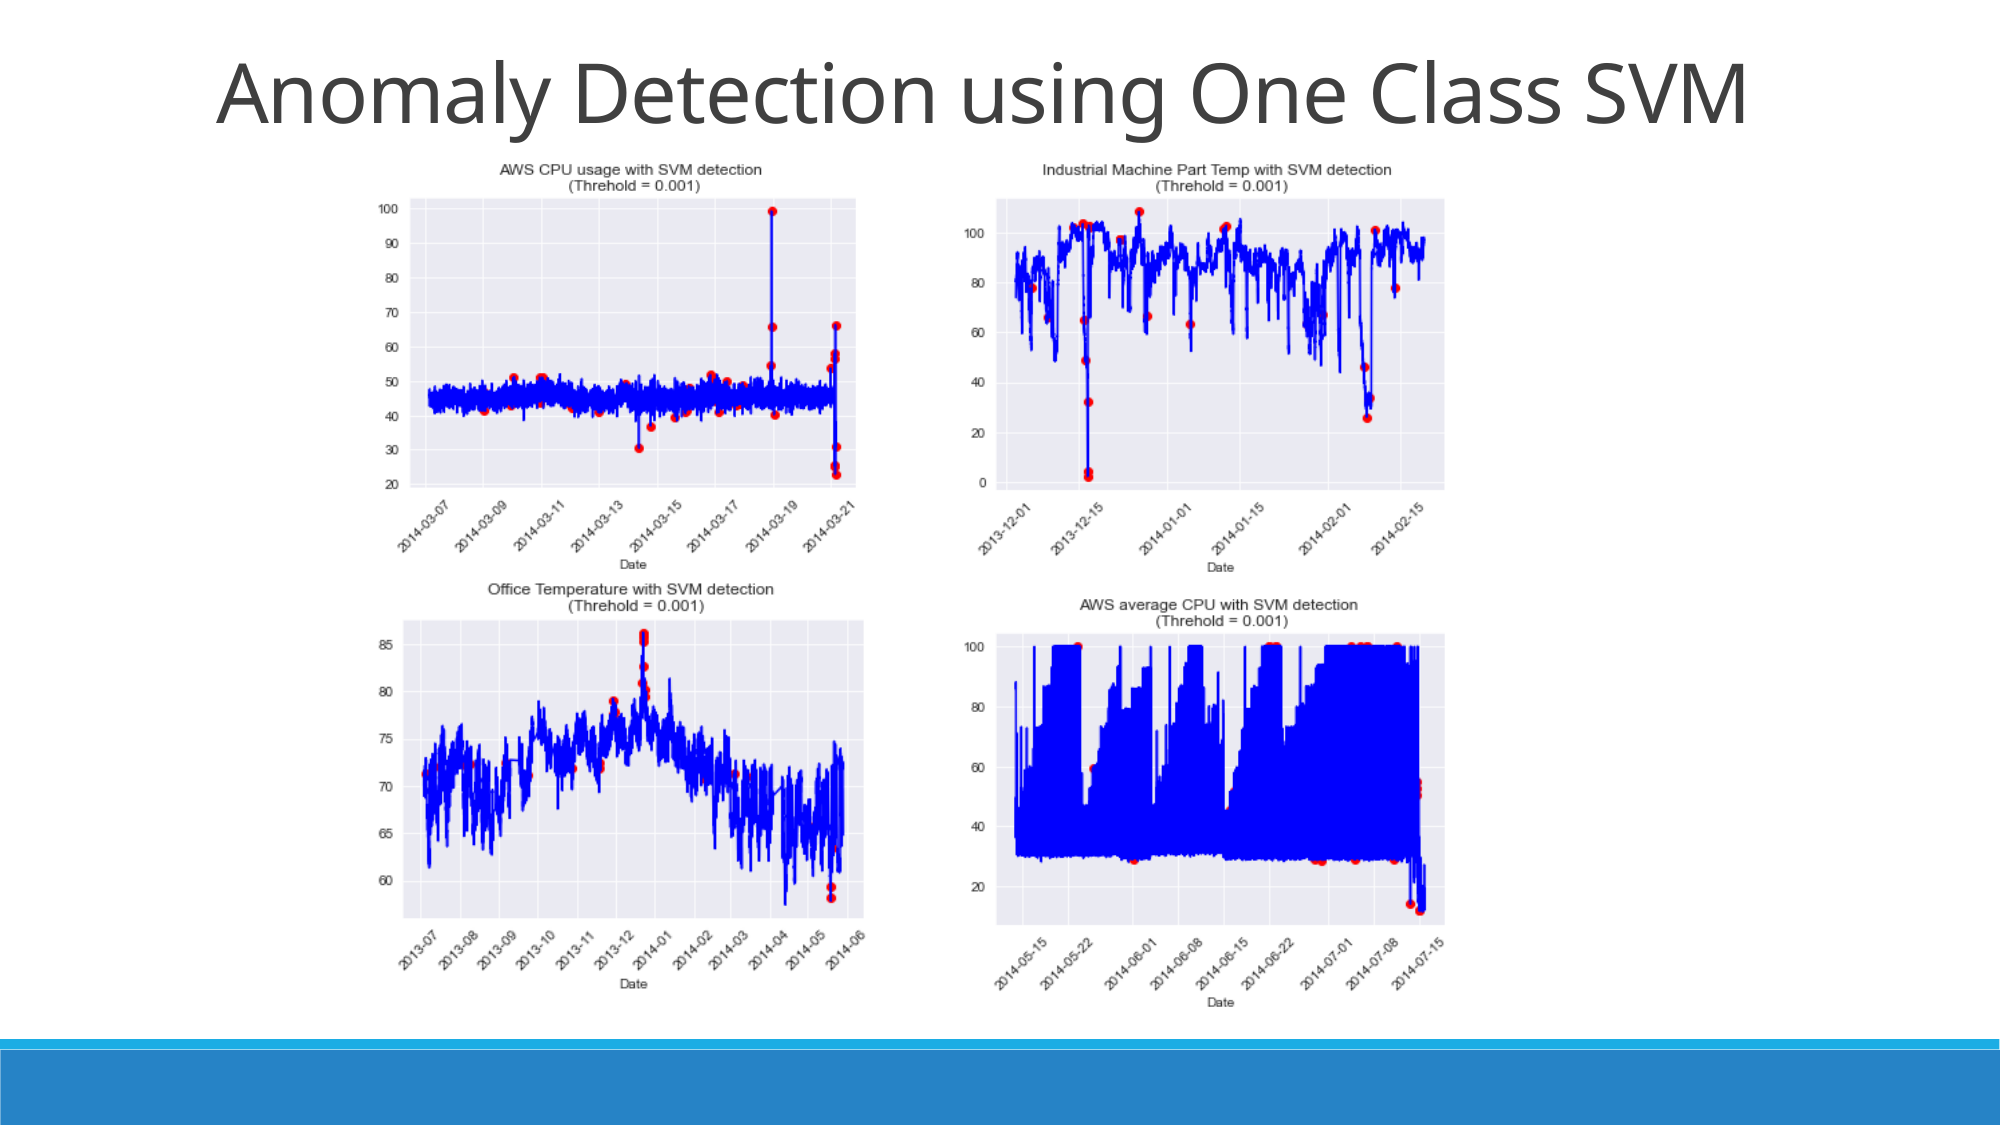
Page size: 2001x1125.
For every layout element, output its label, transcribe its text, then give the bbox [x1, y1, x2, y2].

picture [368, 154, 880, 1001]
picture [954, 589, 1458, 1019]
picture [954, 154, 1455, 584]
title Anomaly Detection using One Class SVM [201, 26, 1799, 149]
